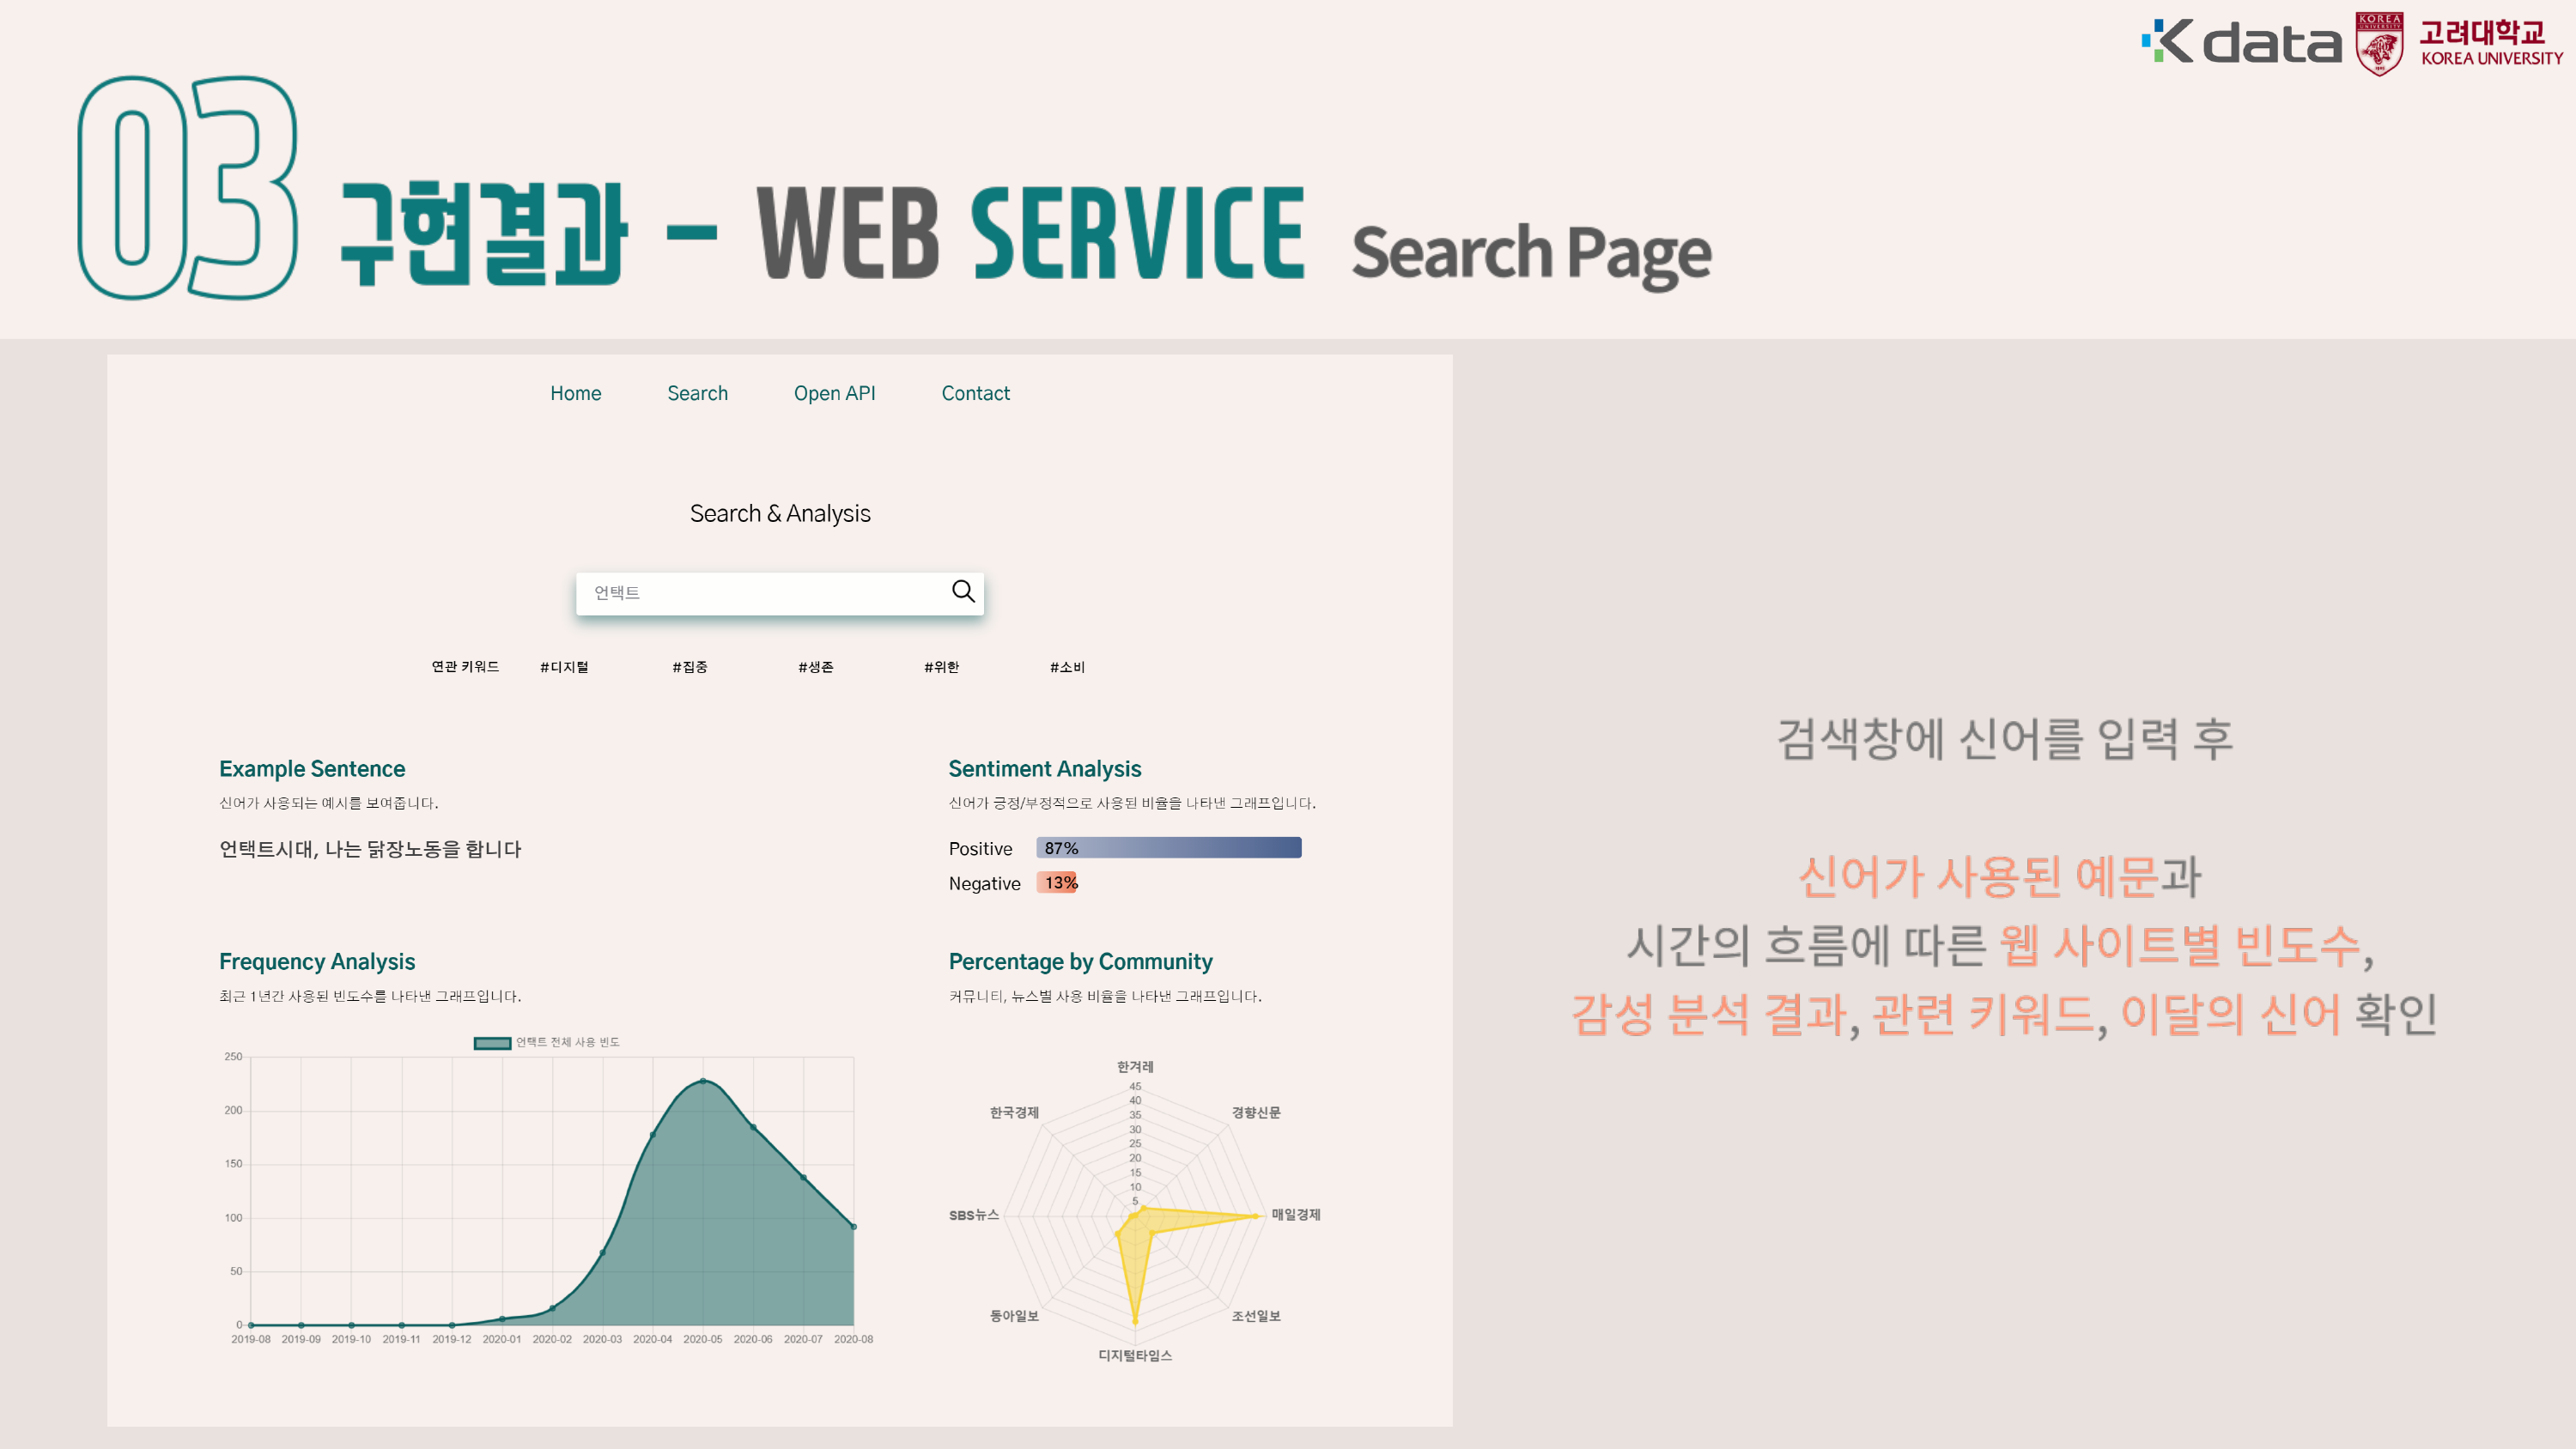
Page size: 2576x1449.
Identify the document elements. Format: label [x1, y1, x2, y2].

picture [2136, 3, 2570, 81]
text_box [0, 338, 2576, 1449]
picture [0, 0, 2461, 1427]
